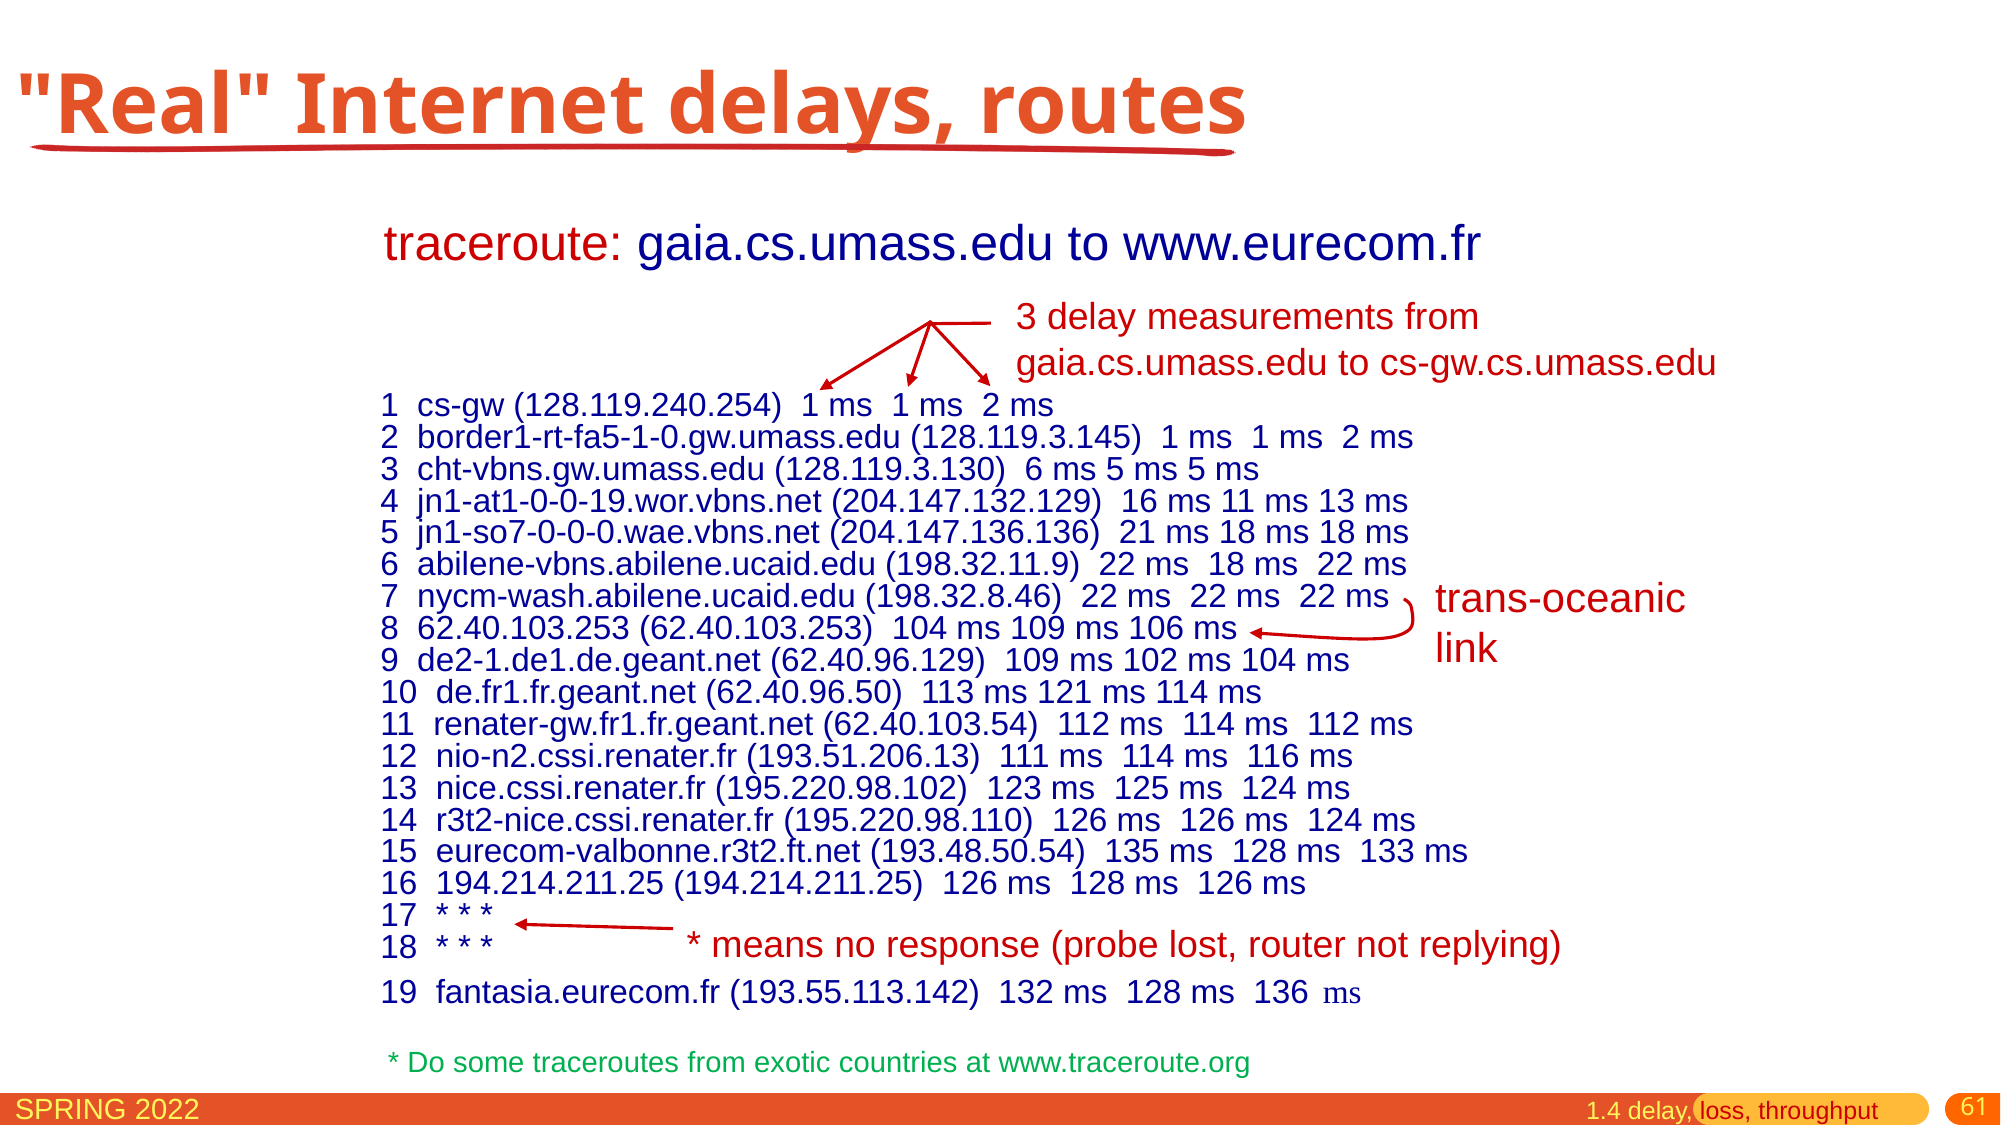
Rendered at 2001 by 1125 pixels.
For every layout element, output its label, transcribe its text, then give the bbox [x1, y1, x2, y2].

text_box trans-oceanic link [1420, 563, 1702, 679]
title "Real" Internet delays, routes [0, 27, 1275, 174]
text_box [931, 324, 991, 387]
text_box [514, 918, 671, 931]
text_box * means no response (probe lost, router not replying) [671, 912, 1704, 973]
picture [25, 140, 1250, 160]
text_box 1 cs-gw (128.119.240.254) 1 ms 1 ms 2 ms 2 border1-rt-fa5-1-0.gw.umass.edu (128.119.3.145) 1 ms 1 ms 2 ms 3 cht-vbns.gw.umass.edu (128.119.3.130) 6 ms 5 ms 5 ms 4 jn1-at1-0-0-19.wor.vbns.net (204.147.132.129) 16 ms 11 ms 13 ms 5 jn1-so7-0-0-0.wae.vbns.net (204.147.136.136) 21 ms 18 ms 18 ms 6 abilene-vbns.abilene.ucaid.edu (198.32.11.9) 22 ms 18 ms 22 ms 7 nycm-wash.abilene.ucaid.edu (198.32.8.46) 22 ms 22 ms 22 ms 8 62.40.103.253 (62.40.103.253) 104 ms 109 ms 106 ms 9 de2-1.de1.de.geant.net (62.40.96.129) 109 ms 102 ms 104 ms 10 de.fr1.fr.geant.net (62.40.96.50) 113 ms 121 ms 114 ms 11 renater-gw.fr1.fr.geant.net (62.40.103.54) 112 ms 114 ms 112 ms 12 nio-n2.cssi.renater.fr (193.51.206.13) 111 ms 114 ms 116 ms 13 nice.cssi.renater.fr (195.220.98.102) 123 ms 125 ms 124 ms 14 r3t2-nice.cssi.renater.fr (195.220.98.110) 126 ms 126 ms 124 ms 15 eurecom-valbonne.r3t2.ft.net (193.48.50.54) 135 ms 128 ms 133 ms 16 194.214.211.25 (194.214.211.25) 126 ms 128 ms 126 ms 17 * * * 18 * * * 19 fantasia.eurecom.fr (193.55.113.142) 132 ms 128 ms 136 ms [365, 383, 1716, 1021]
text_box * Do some traceroutes from exotic countries at www.traceroute.org [373, 1035, 1267, 1086]
text_box [1249, 598, 1413, 640]
text_box [906, 324, 930, 387]
footer 1.4 delay, loss, throughput [1570, 1094, 1902, 1125]
text_box [819, 322, 929, 391]
text_box 3 delay measurements from gaia.cs.umass.edu to cs-gw.cs.umass.edu [1000, 285, 1750, 390]
text_box traceroute: gaia.cs.umass.edu to www.eurecom.fr [369, 202, 1714, 278]
slide_number 61 [1944, 1092, 2000, 1125]
